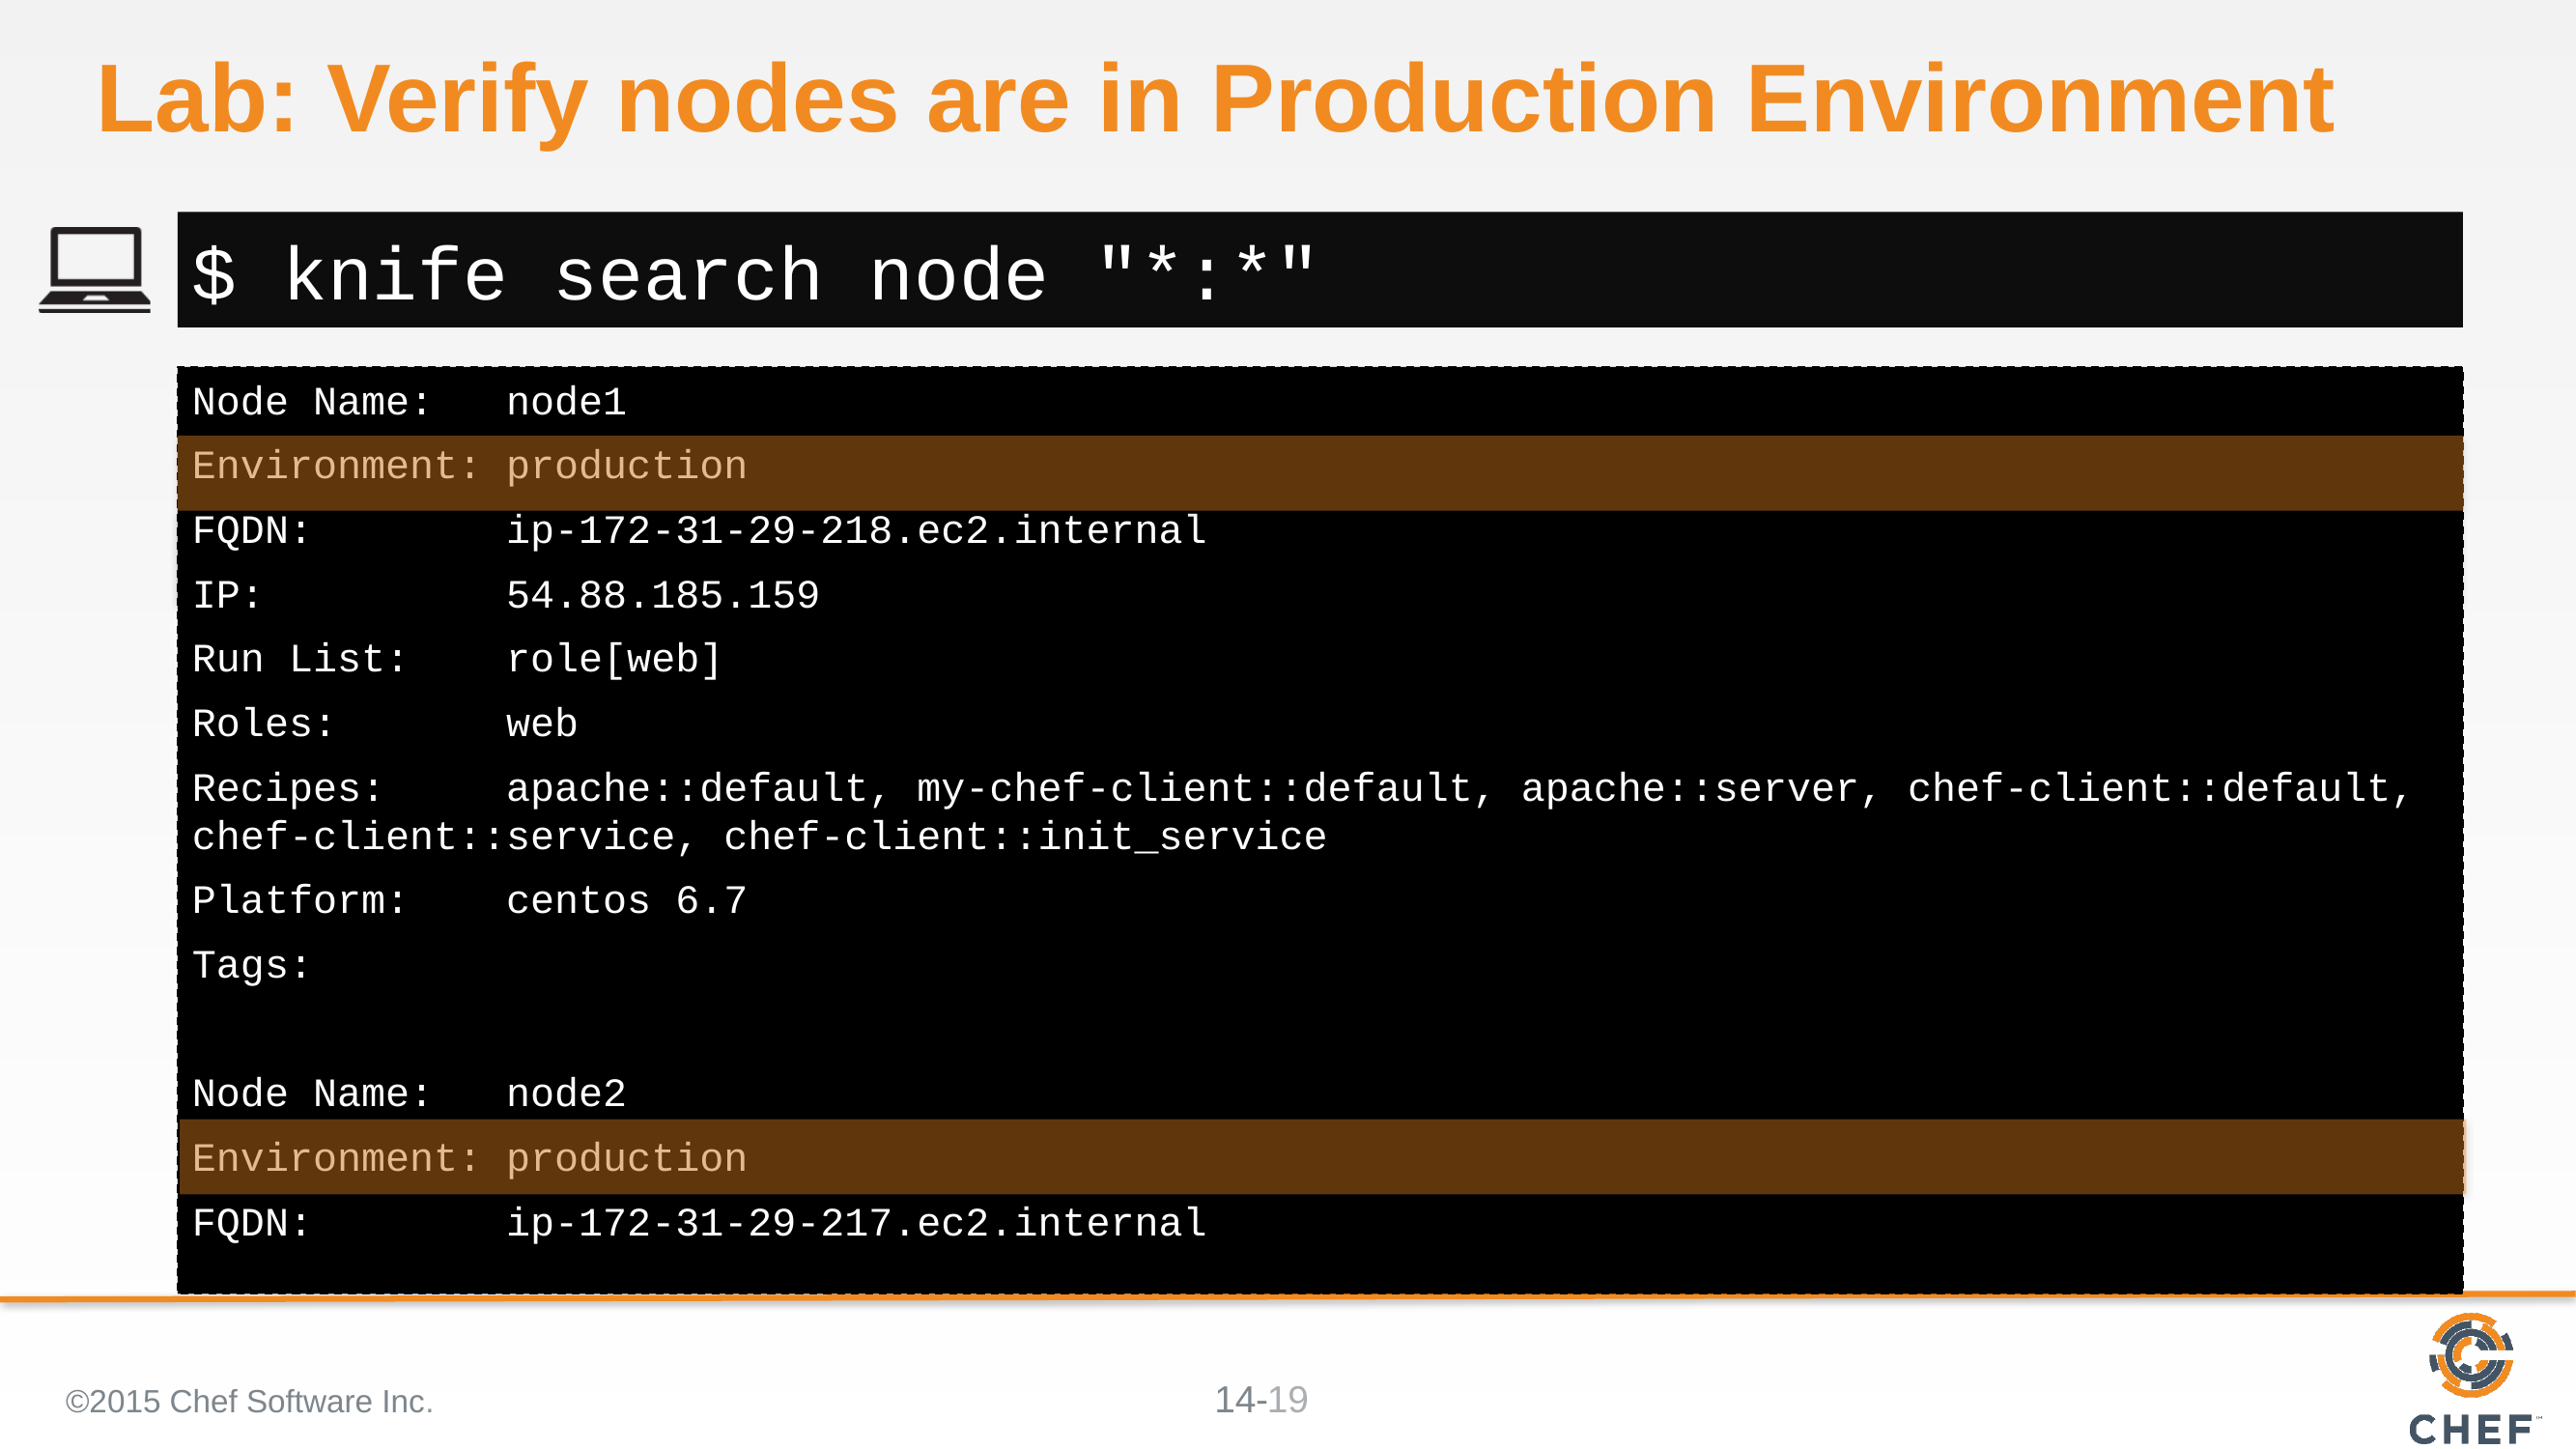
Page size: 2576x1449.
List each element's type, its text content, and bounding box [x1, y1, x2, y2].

list $ knife search node "*:*" [177, 212, 2463, 327]
text_box [177, 435, 2465, 511]
title Lab: Verify nodes are in Production Environment [96, 48, 2463, 180]
footer ©2015 Chef Software Inc. [51, 1359, 952, 1440]
picture [2399, 1297, 2550, 1449]
list Node Name: node1 Environment: production FQDN: ip-172-31-29-218.ec2.internal IP: 54.88.185.159 Run List: role[web] Roles: web Recipes: apache::default, my-chef-client::default, apache::server, chef-client::default, chef-client::service, chef-client::init_service Platform: centos 6.7 Tags: Node Name: node2 Environment: production FQDN: ip-172-31-29-217.ec2.internal [177, 1203, 2464, 1294]
slide_number 19 [998, 1359, 1578, 1437]
text_box [179, 1119, 2467, 1195]
list Node Name: node1 Environment: production FQDN: ip-172-31-29-218.ec2.internal IP: 54.88.185.159 Run List: role[web] Roles: web Recipes: apache::default, my-chef-client::default, apache::server, chef-client::default, chef-client::service, chef-client::init_service Platform: centos 6.7 Tags: Node Name: node2 Environment: production FQDN: ip-172-31-29-217.ec2.internal [177, 366, 2464, 435]
list Node Name: node1 Environment: production FQDN: ip-172-31-29-218.ec2.internal IP: 54.88.185.159 Run List: role[web] Roles: web Recipes: apache::default, my-chef-client::default, apache::server, chef-client::default, chef-client::service, chef-client::init_service Platform: centos 6.7 Tags: Node Name: node2 Environment: production FQDN: ip-172-31-29-217.ec2.internal [177, 521, 2464, 1120]
